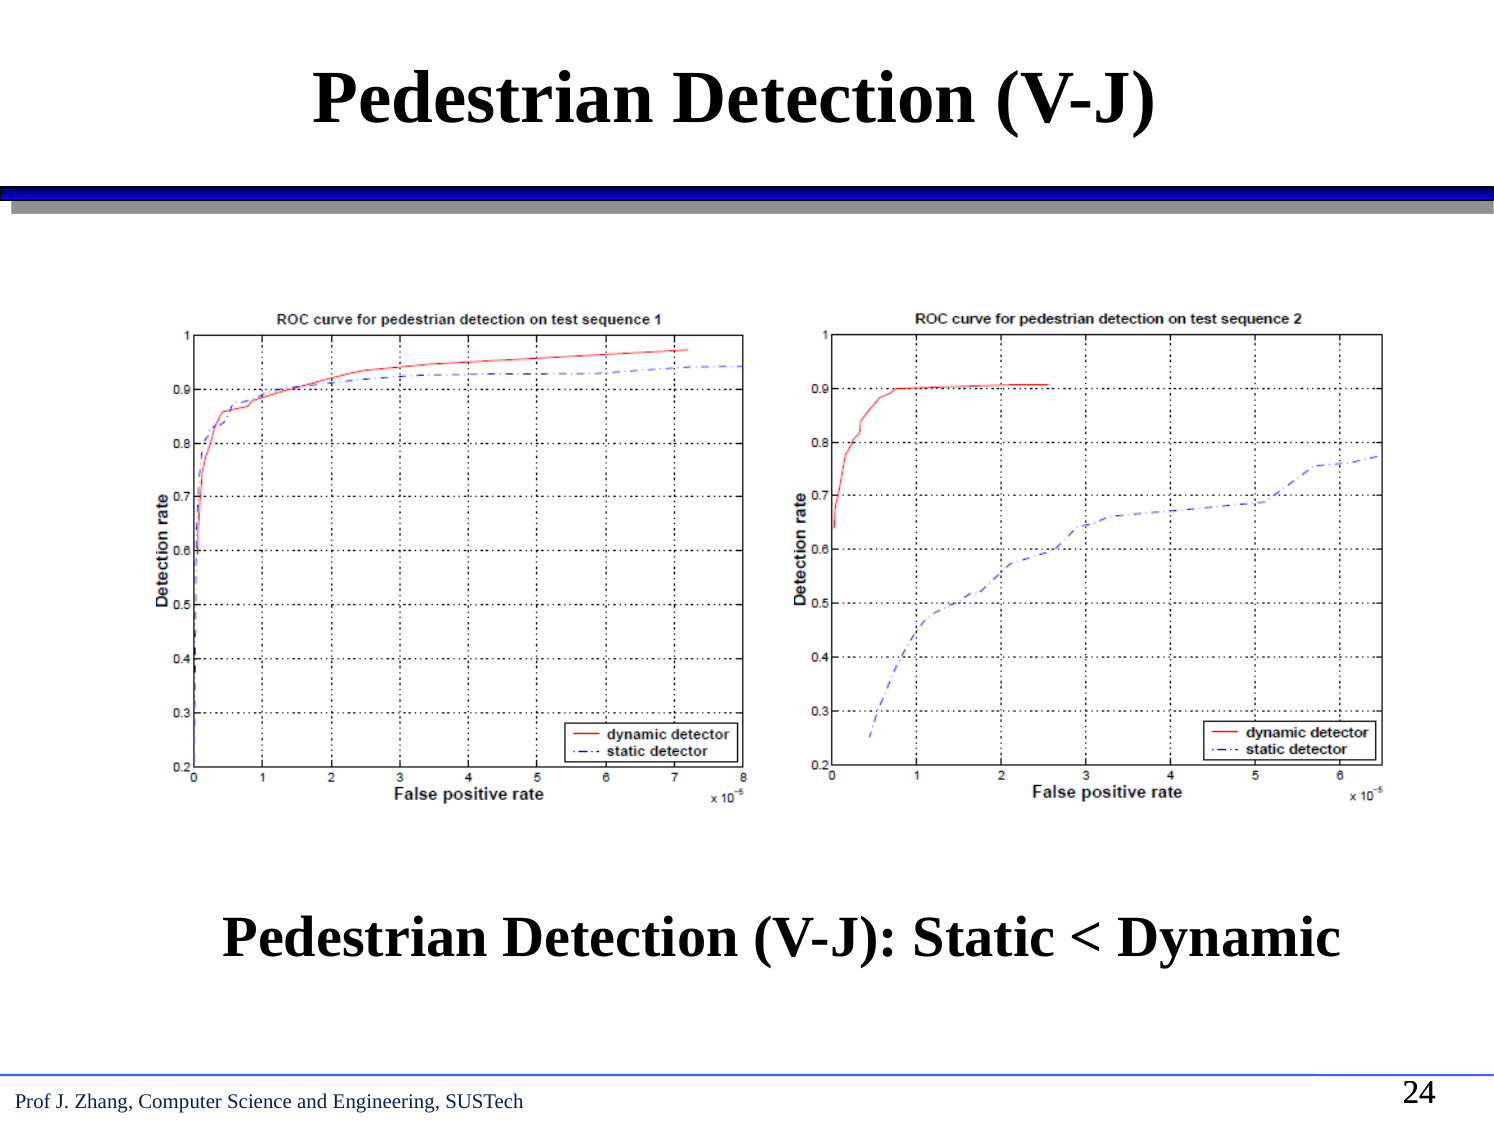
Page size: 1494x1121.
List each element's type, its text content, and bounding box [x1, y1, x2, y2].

text_box Pedestrian Detection (V-J): Static < Dynamic [144, 891, 1421, 976]
picture [793, 302, 1397, 812]
picture [155, 300, 759, 819]
text_box Pedestrian Detection (V-J) [286, 40, 1184, 146]
